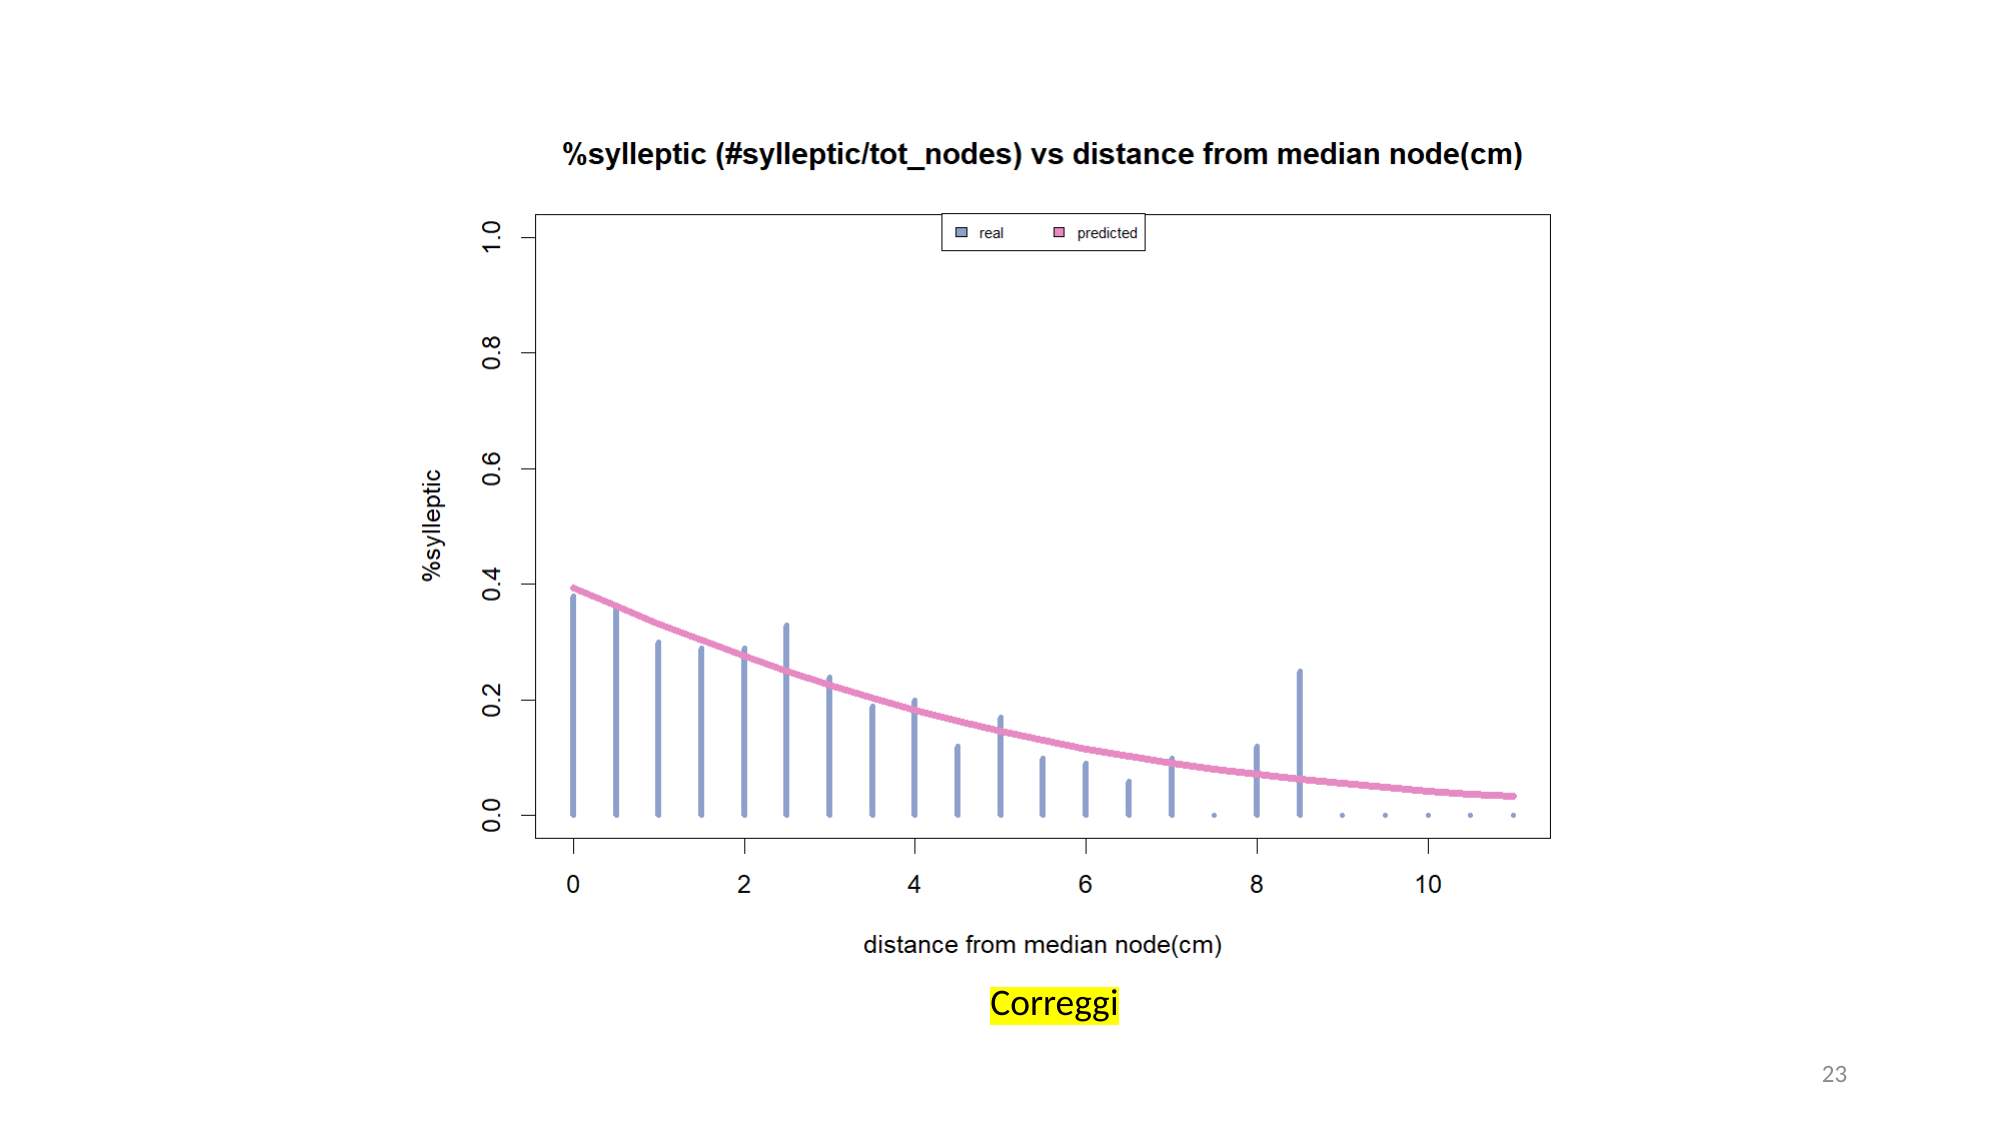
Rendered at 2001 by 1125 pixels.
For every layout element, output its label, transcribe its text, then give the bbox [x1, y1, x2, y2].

text_box Correggi [975, 992, 1170, 1031]
picture [412, 91, 1614, 992]
slide_number 23 [1412, 1042, 1863, 1103]
